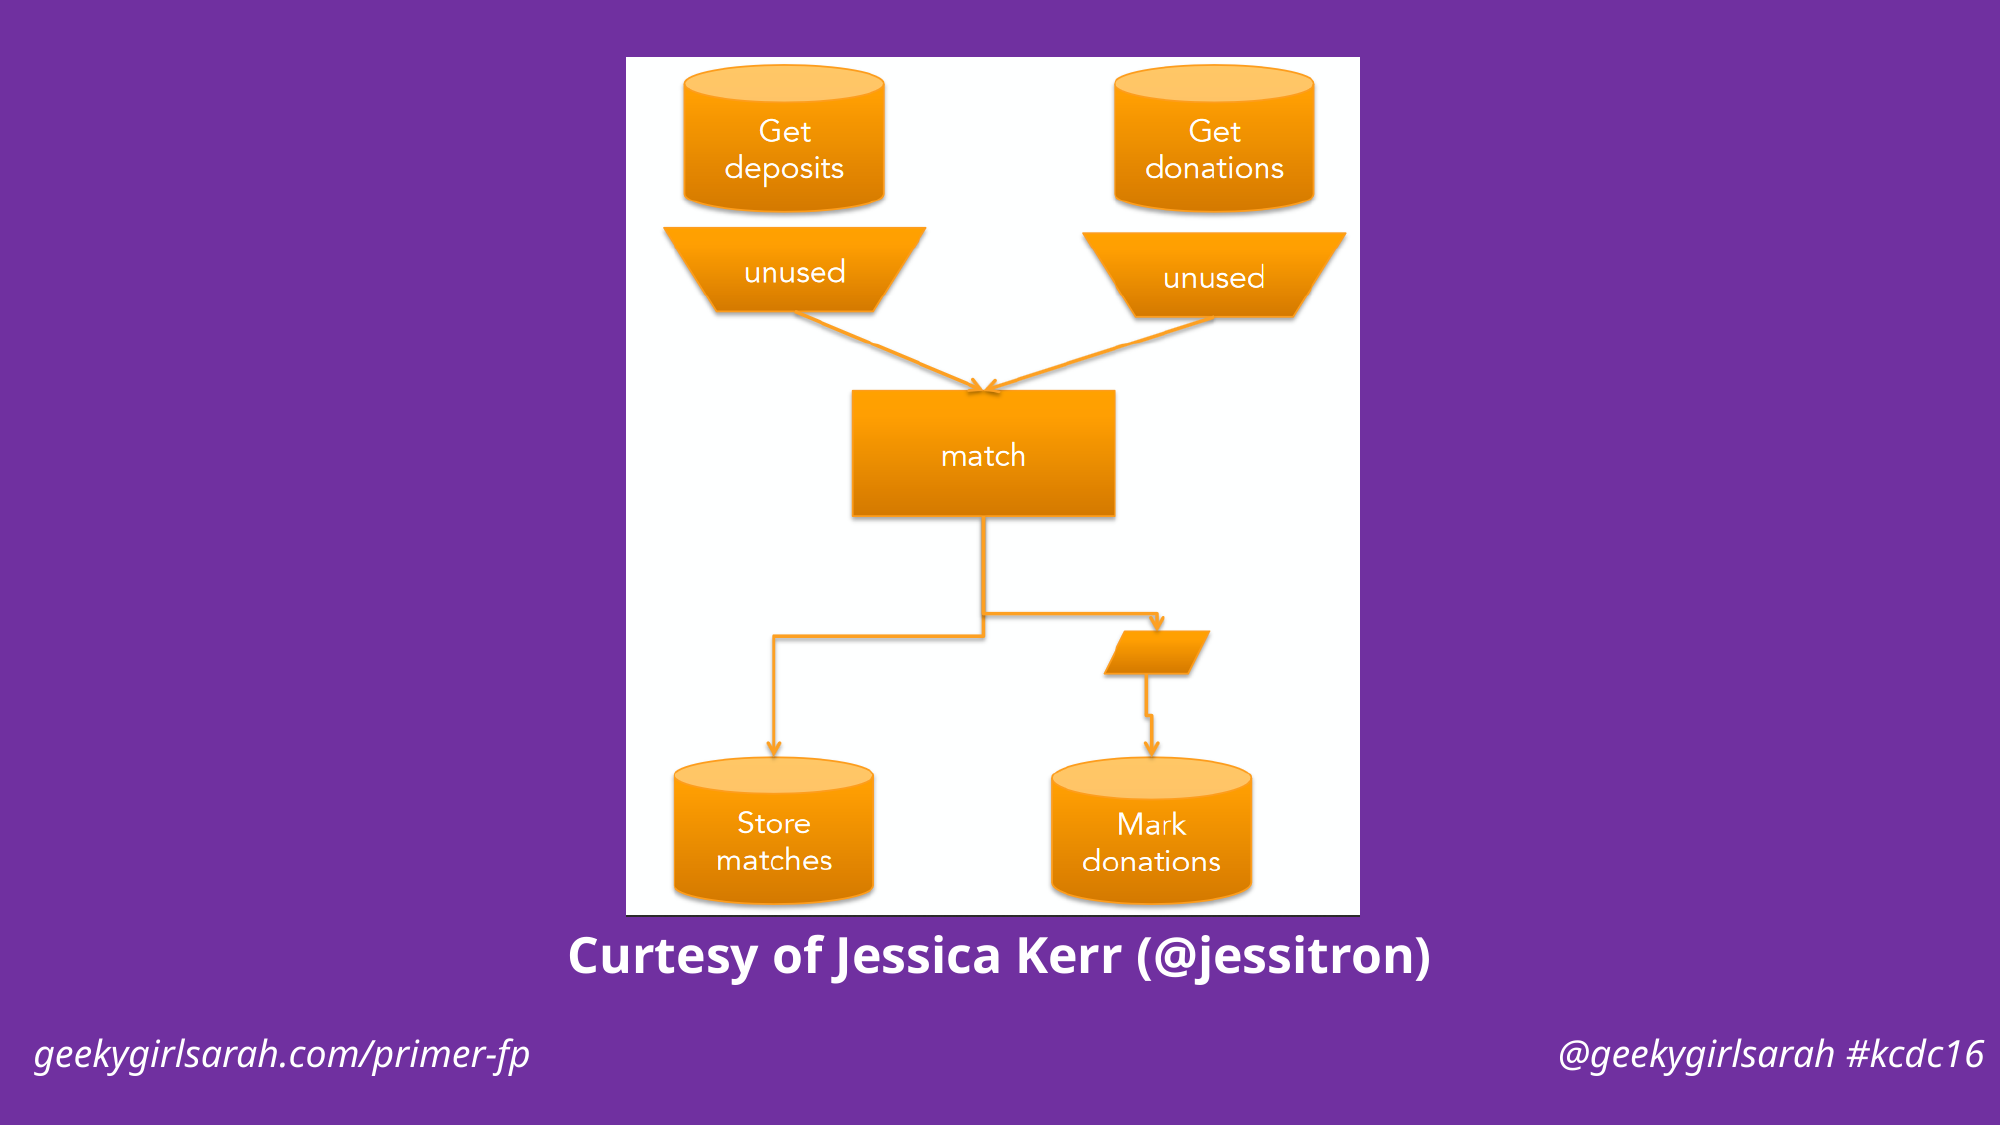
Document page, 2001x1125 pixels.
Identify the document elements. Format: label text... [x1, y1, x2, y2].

picture [626, 57, 1360, 917]
text_box Curtesy of Jessica Kerr (@jessitron) [0, 916, 2000, 991]
